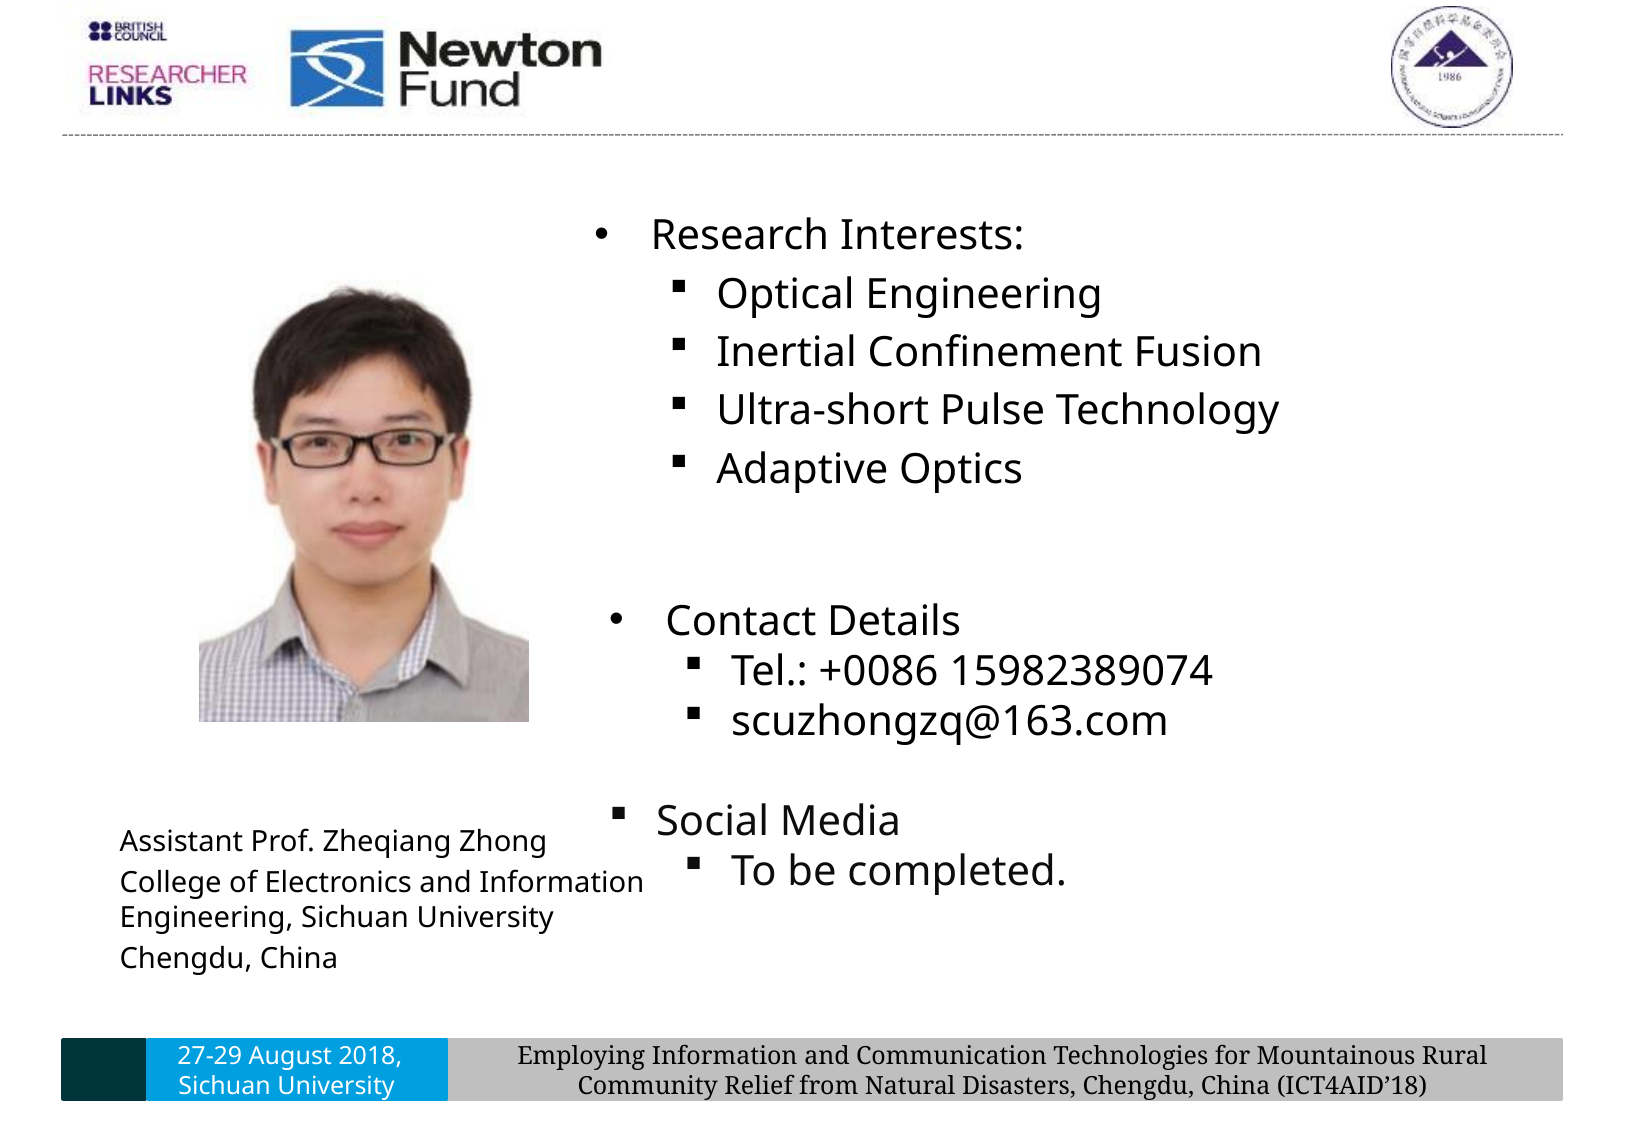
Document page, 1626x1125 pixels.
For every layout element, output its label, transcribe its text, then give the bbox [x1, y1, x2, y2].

picture [1391, 6, 1513, 128]
picture [275, 16, 617, 124]
list Assistant Prof. Zheqiang Zhong College of Electronics and Information Engineering, Sichuan University Chengdu, China [119, 822, 683, 989]
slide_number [148, 1039, 447, 1100]
list Research Interests: Optical Engineering Inertial Confinement Fusion Ultra-short Pulse Technology Adaptive Optics [594, 208, 1405, 586]
footer Employing Information and Communication Technologies for Mountainous Rural Community Relief from Natural Disasters, Chengdu, China (ICT4AID’18) [447, 1039, 1561, 1100]
text_box Contact Details Tel.: +0086 15982389074 scuzhongzq@163.com Social Media To be completed. [594, 586, 1504, 952]
picture [67, 3, 269, 124]
picture [199, 255, 530, 722]
